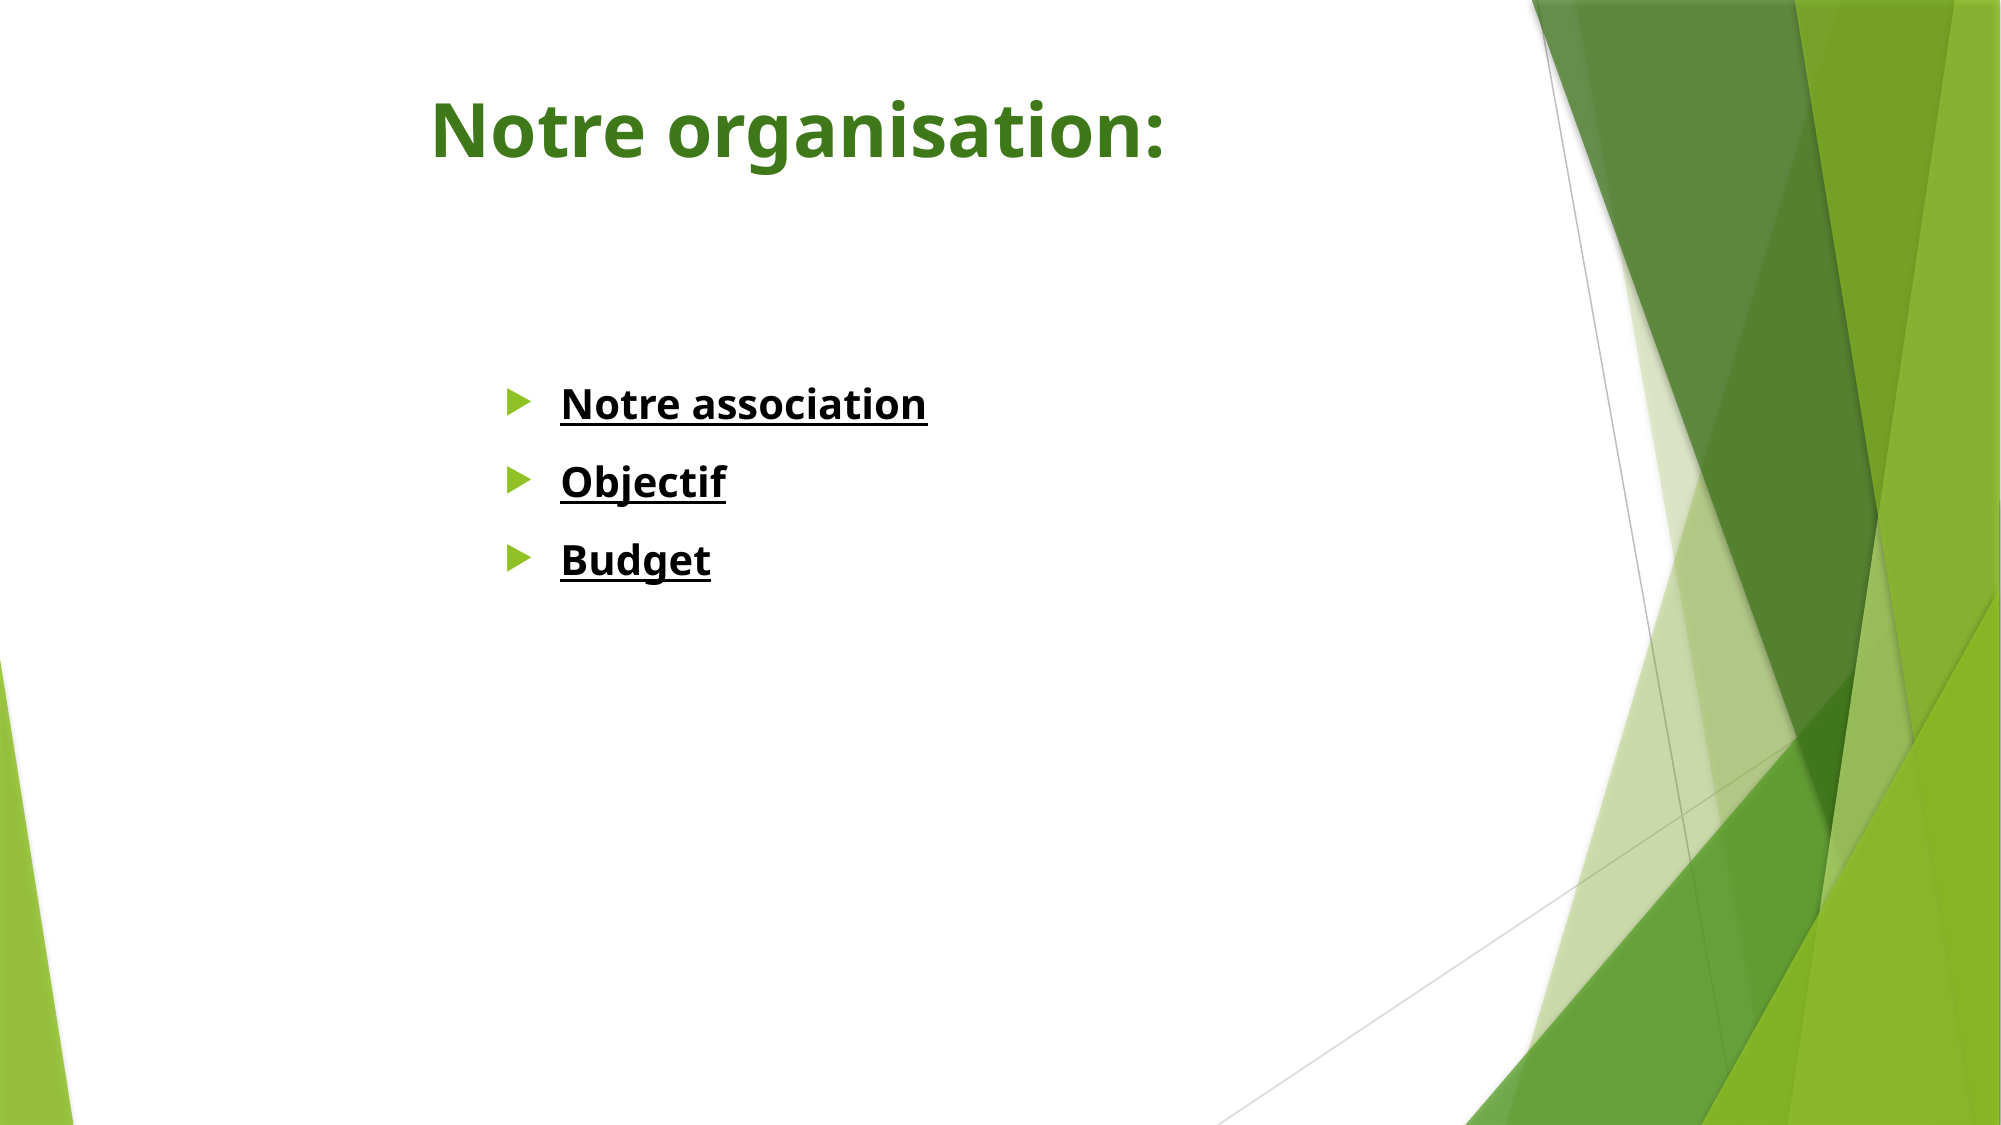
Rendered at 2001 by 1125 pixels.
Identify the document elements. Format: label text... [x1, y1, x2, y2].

title Notre organisation: [93, 74, 1504, 292]
list Notre association Objectif Budget [489, 370, 1205, 997]
